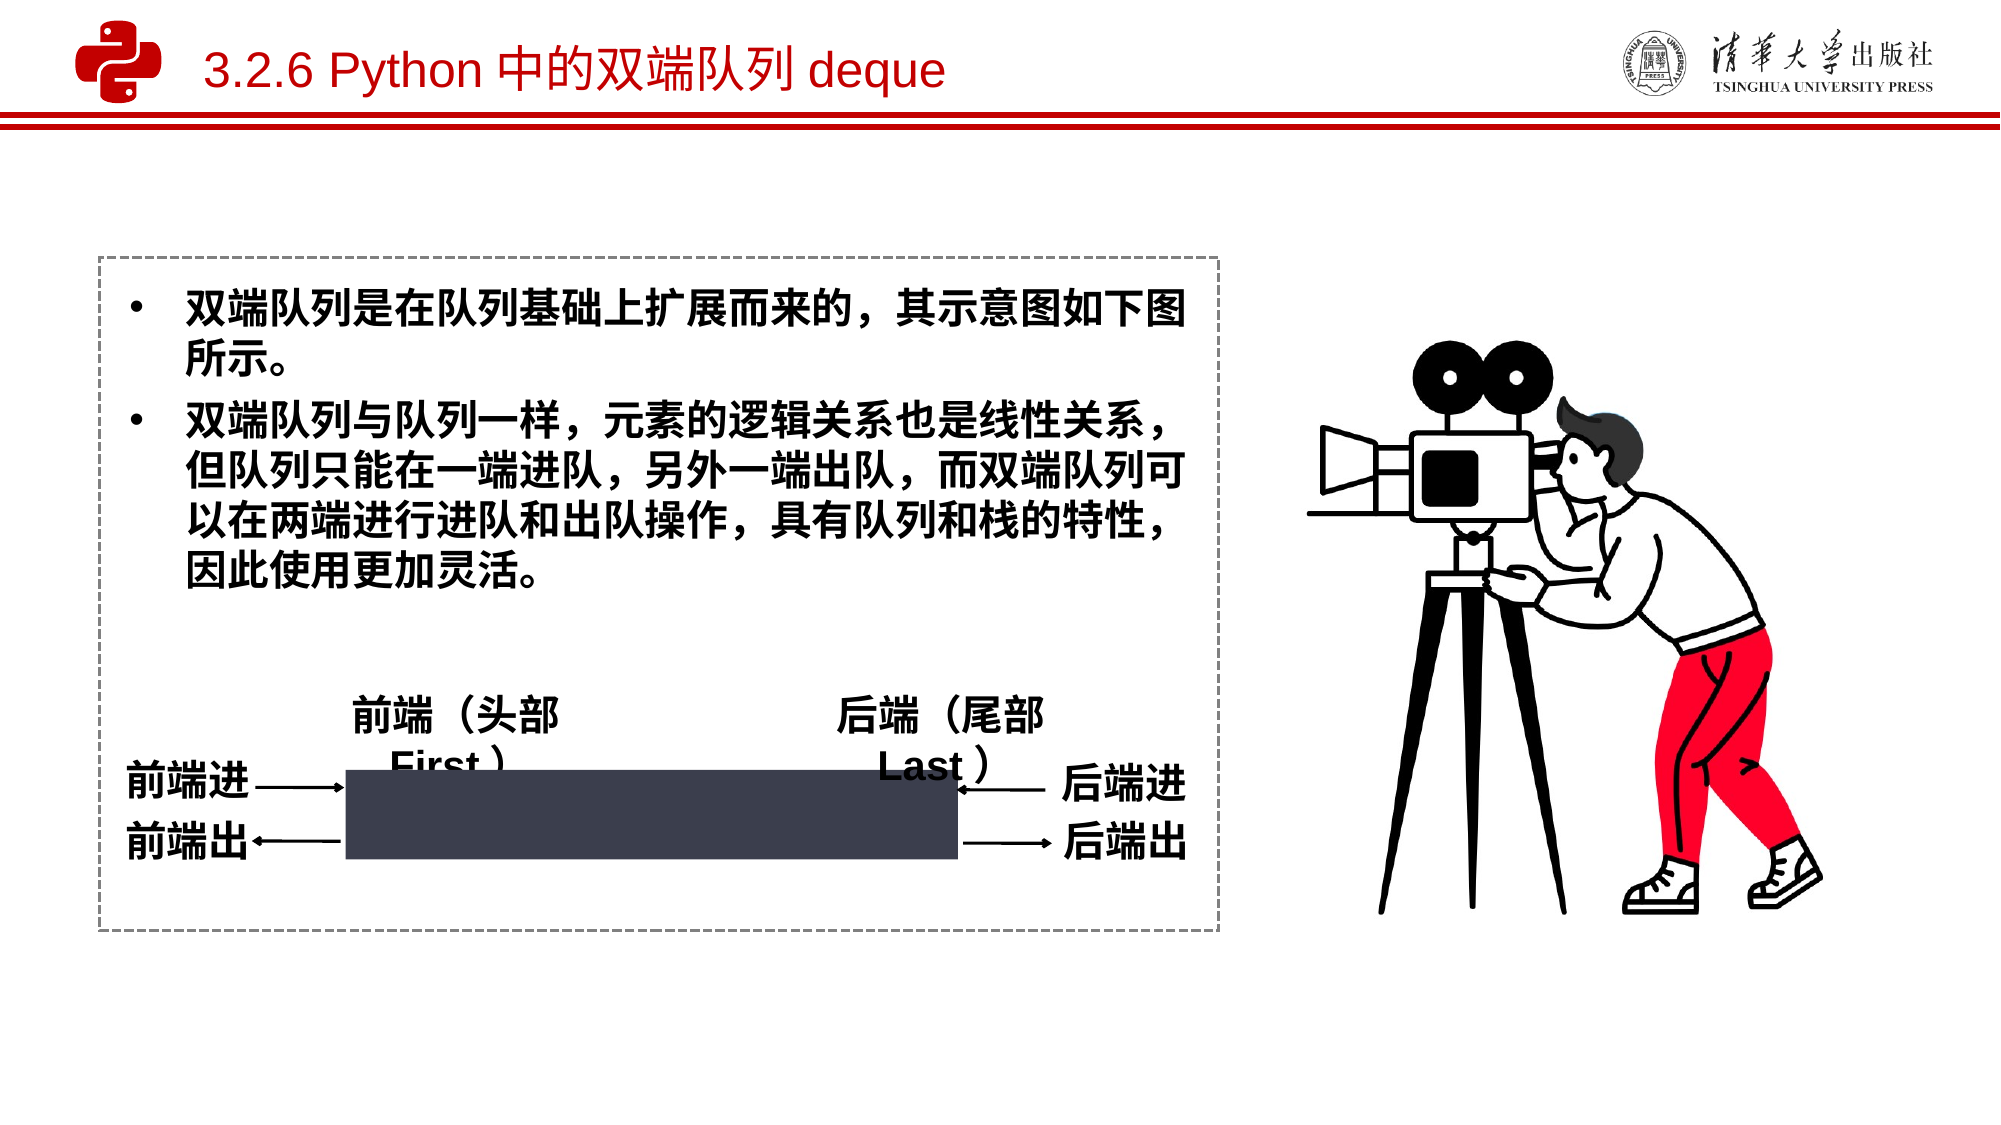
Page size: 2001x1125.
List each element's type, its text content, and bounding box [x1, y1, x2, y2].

text_box 双端队列是在队列基础上扩展而来的，其示意图如下图所示。 双端队列与队列一样，元素的逻辑关系也是线性关系，但队列只能在一端进队，另外一端出队，而双端队列可以在两端进行进队和出队操作，具有队列和栈的特性，因此使用更加灵活。 [99, 257, 1219, 931]
picture [1242, 175, 1870, 1041]
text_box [123, 688, 1198, 869]
text_box 3.2.6 Python中的双端队列deque [188, 30, 962, 106]
